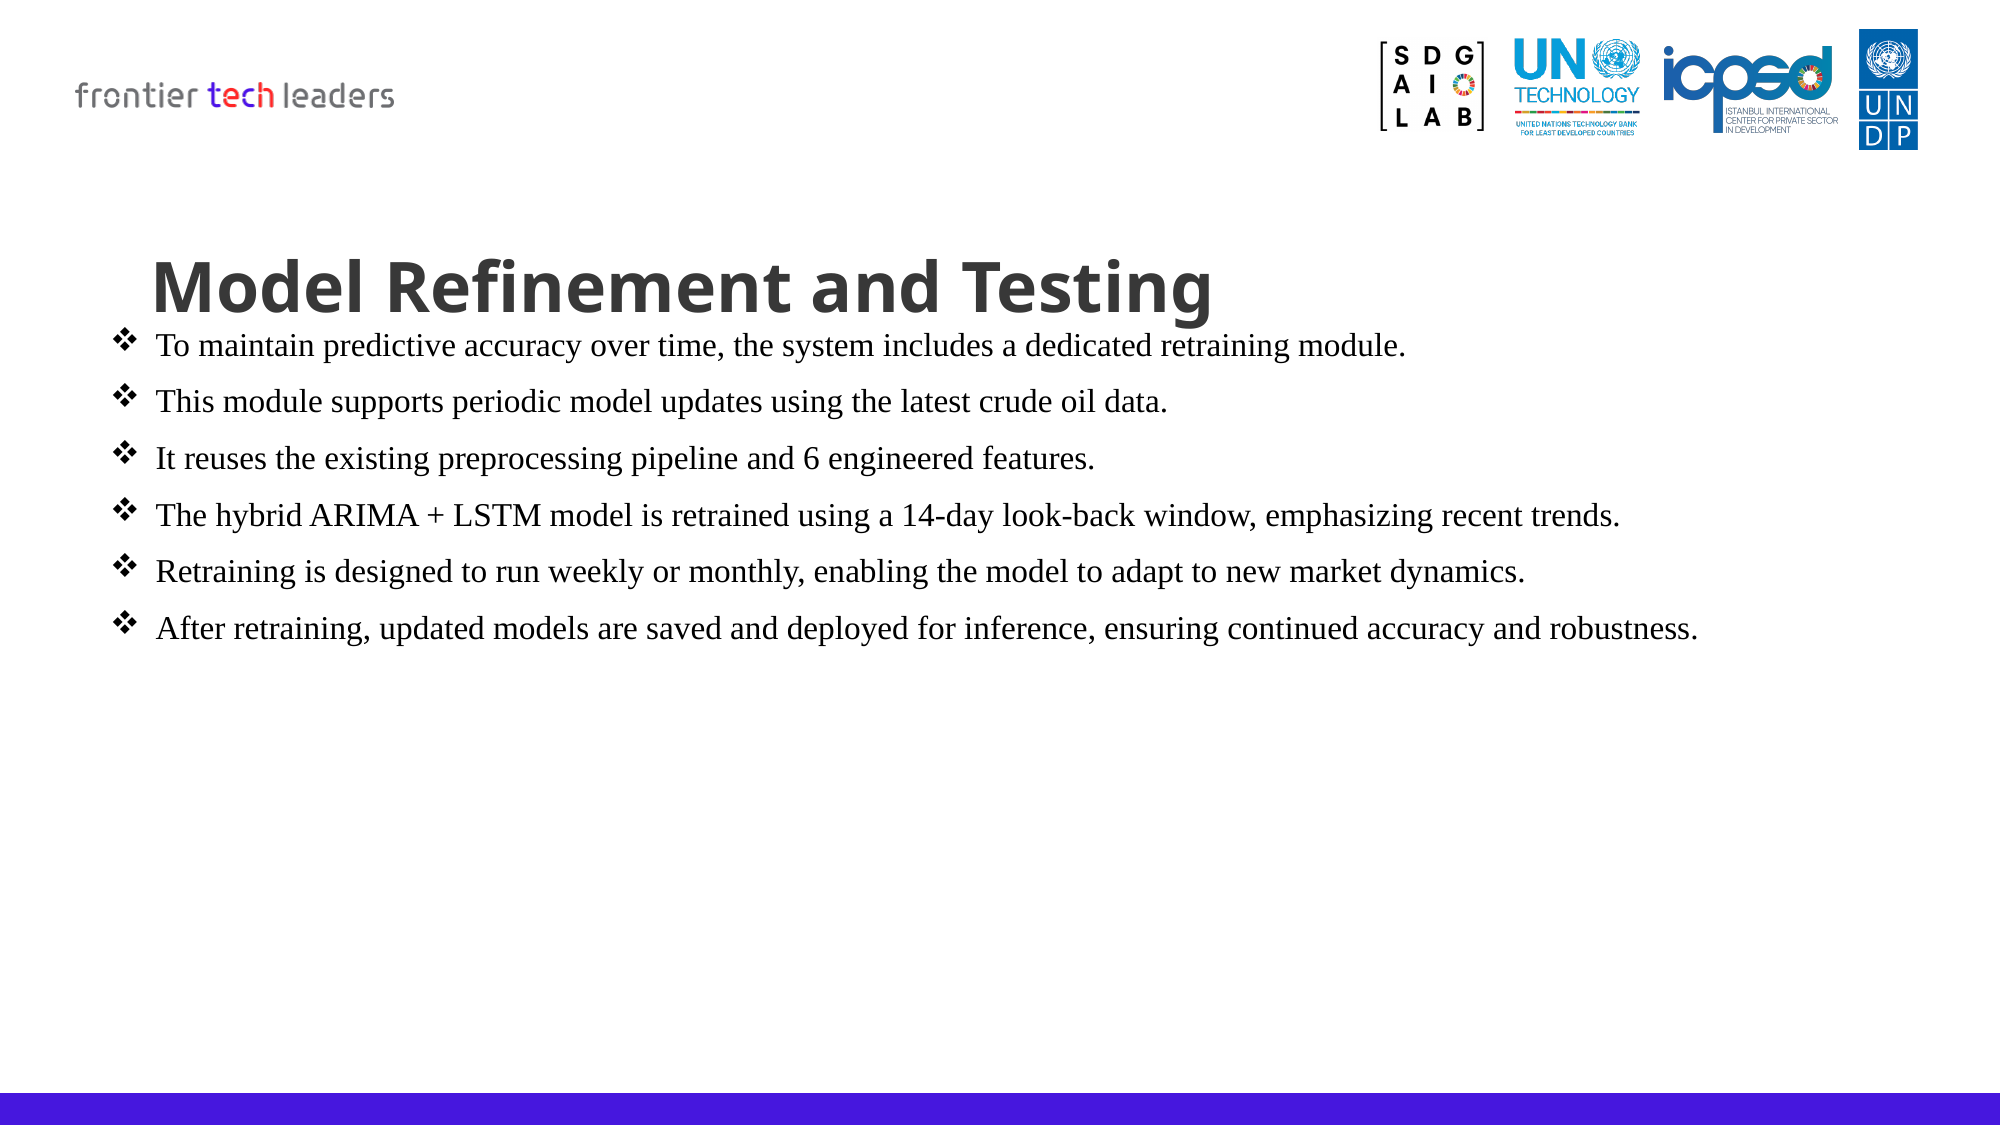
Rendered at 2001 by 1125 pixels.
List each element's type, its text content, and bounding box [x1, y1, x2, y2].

picture [75, 82, 394, 108]
text_box [0, 1093, 2000, 1125]
text_box Model Refinement and Testing [142, 242, 2000, 338]
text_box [1377, 29, 1918, 150]
text_box To maintain predictive accuracy over time, the system includes a dedicated retraining module. This module supports periodic model updates using the latest crude oil data. It reuses the existing preprocessing pipeline and 6 engineered features. The hybrid ARIMA + LSTM model is retrained using a 14-day look-back window, emphasizing recent trends. Retraining is designed to run weekly or monthly, enabling the model to adapt to new market dynamics. After retraining, updated models are saved and deployed for inference, ensuring continued accuracy and robustness. [102, 319, 1898, 1018]
